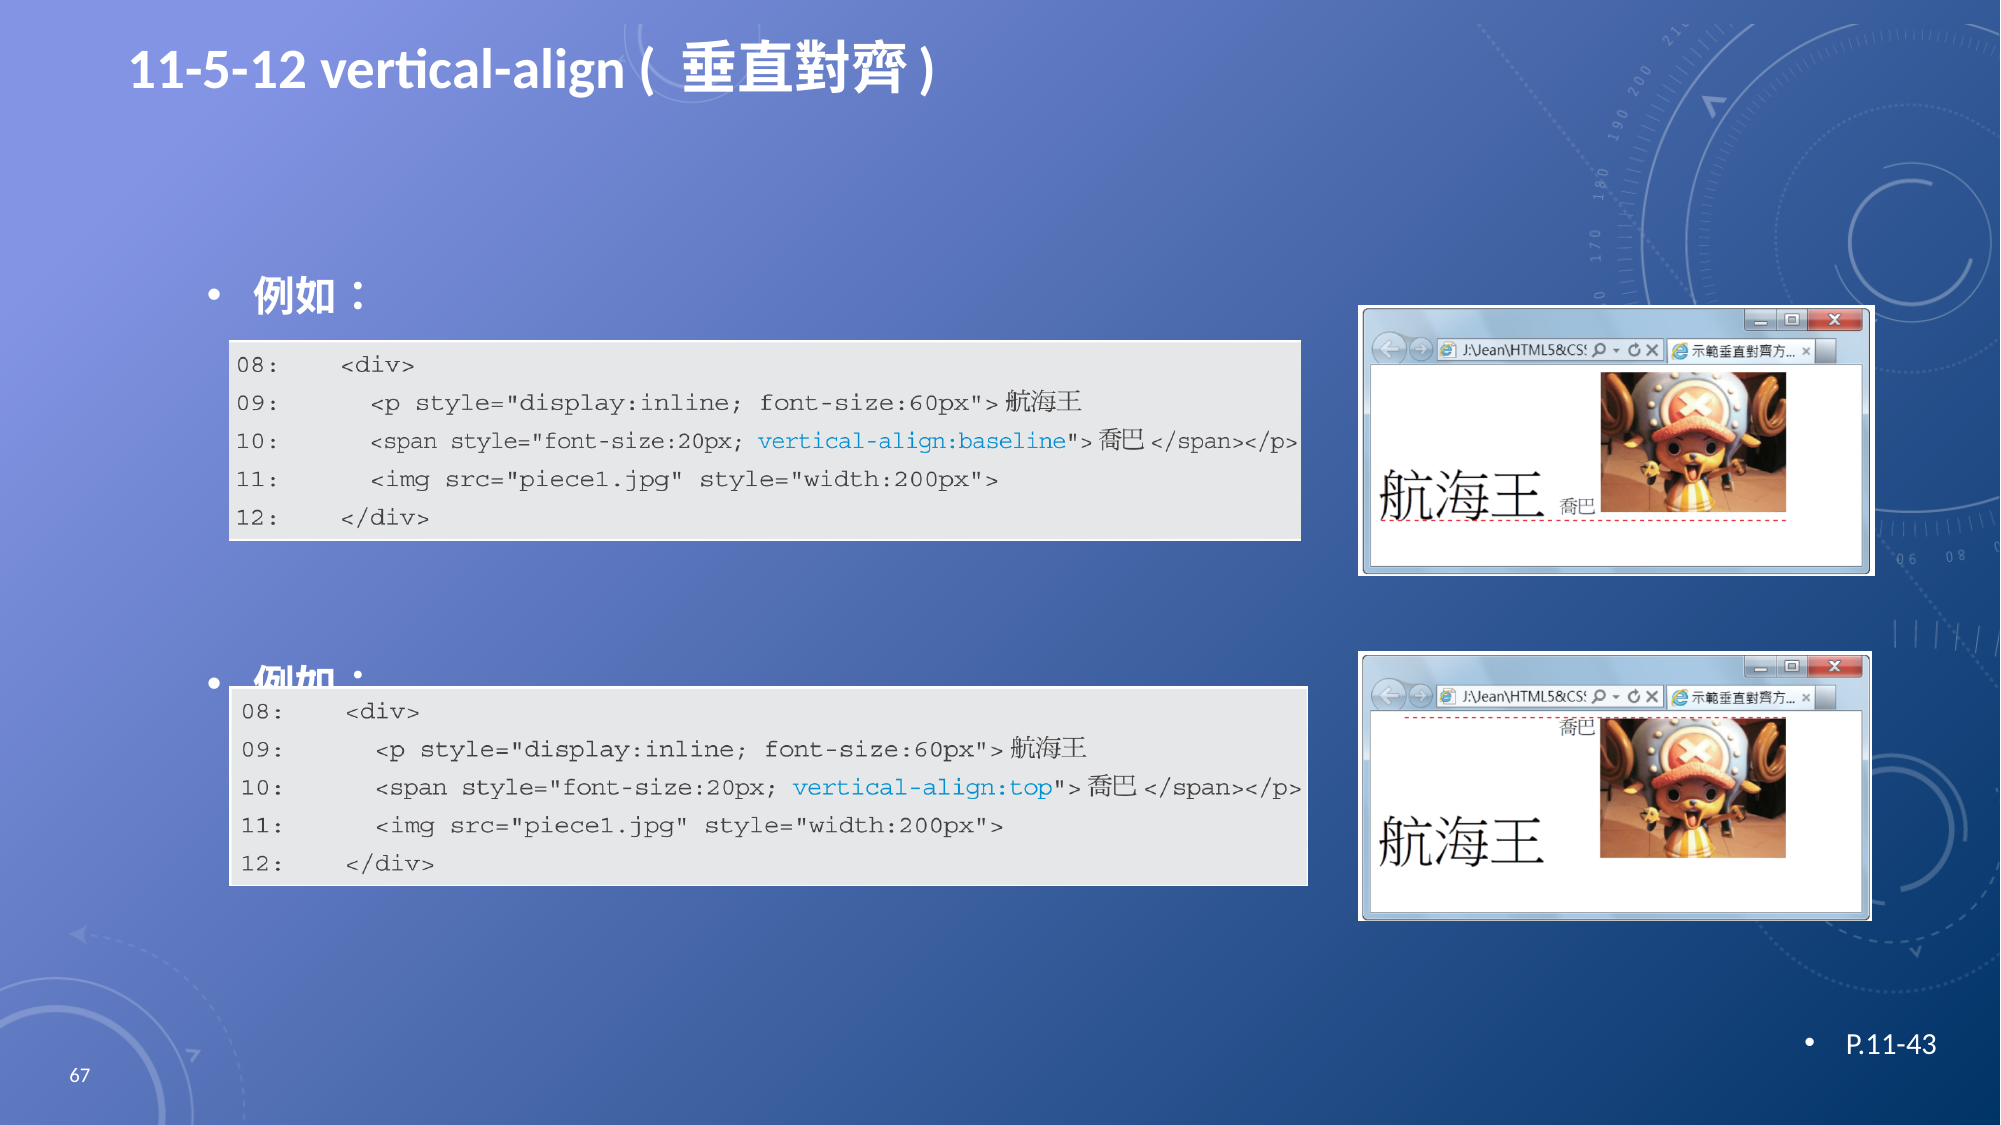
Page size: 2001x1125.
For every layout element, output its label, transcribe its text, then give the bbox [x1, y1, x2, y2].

title 11-5-12 vertical-align ( 垂直對齊) [112, 24, 1775, 177]
slide_number 67 [14, 1043, 106, 1106]
picture [0, 24, 2000, 1125]
list P.11-43 [1789, 1016, 2000, 1069]
list 例如： 例如： [116, 261, 1585, 951]
